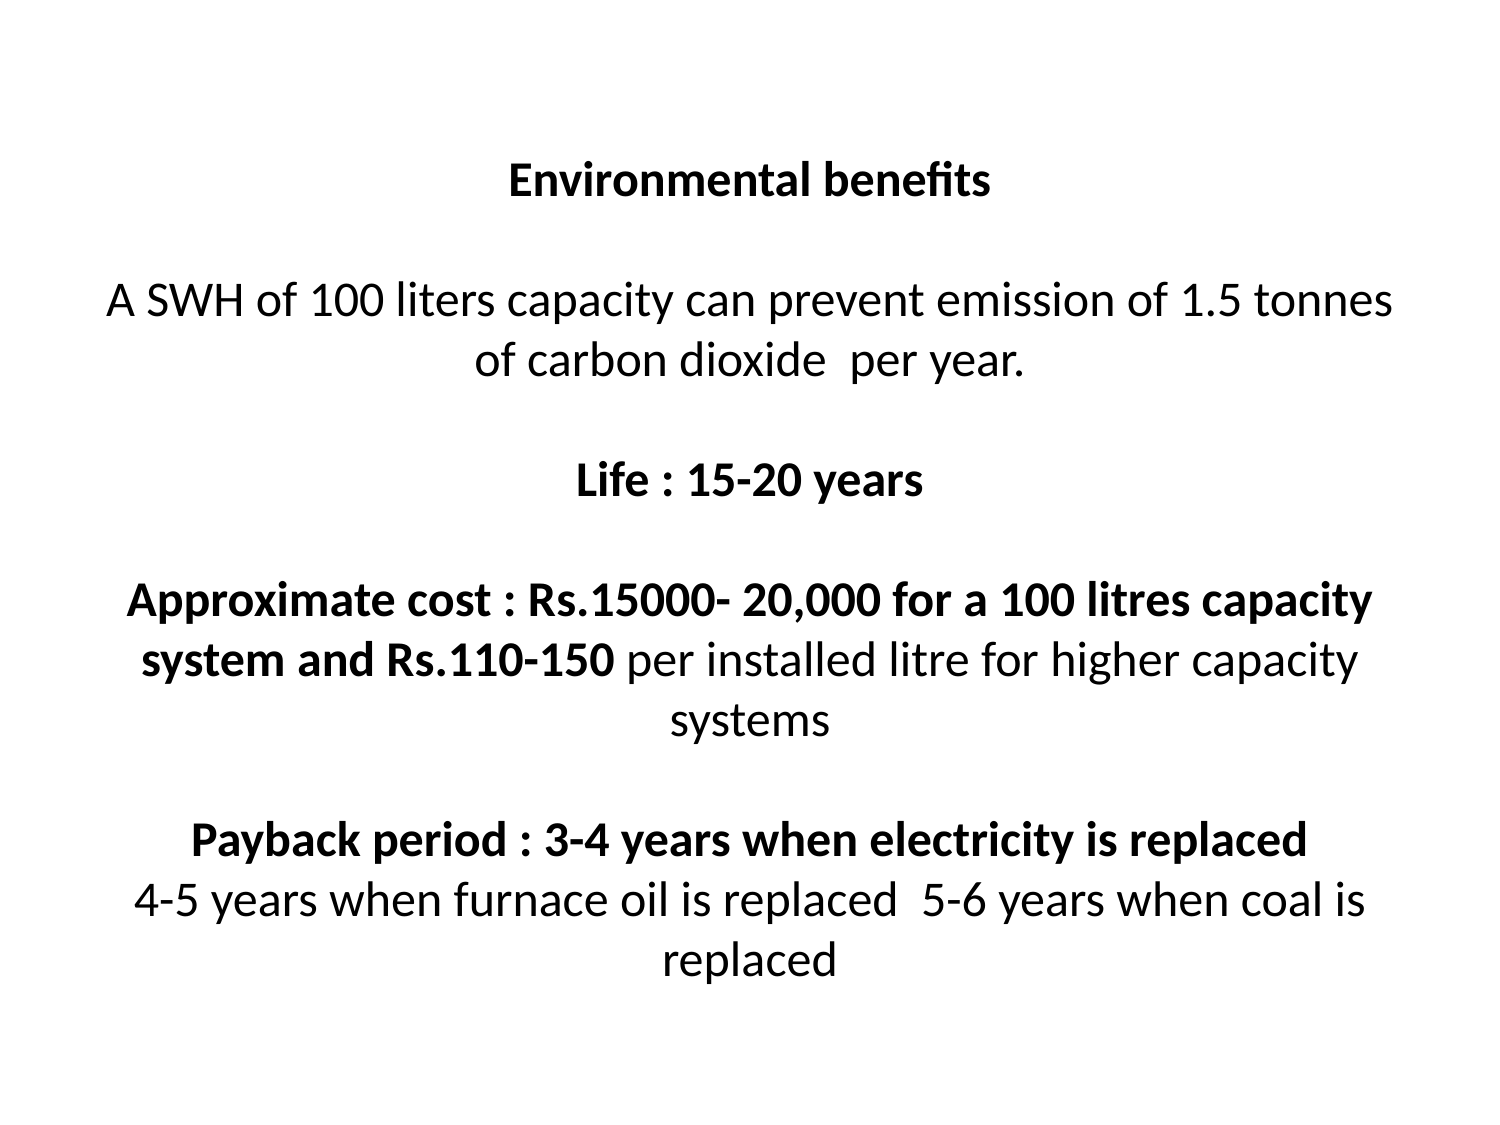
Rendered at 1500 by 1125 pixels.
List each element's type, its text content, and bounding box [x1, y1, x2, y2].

title Environmental benefits A SWH of 100 liters capacity can prevent emission of 1.5 tonnes of carbon dioxide per year. Life : 15-20 years Approximate cost : Rs.15000- 20,000 for a 100 litres capacity system and Rs.110-150 per installed litre for higher capacity systems Payback period : 3-4 years when electricity is replaced 4-5 years when furnace oil is replaced 5-6 years when coal is replaced [75, 45, 1425, 1088]
